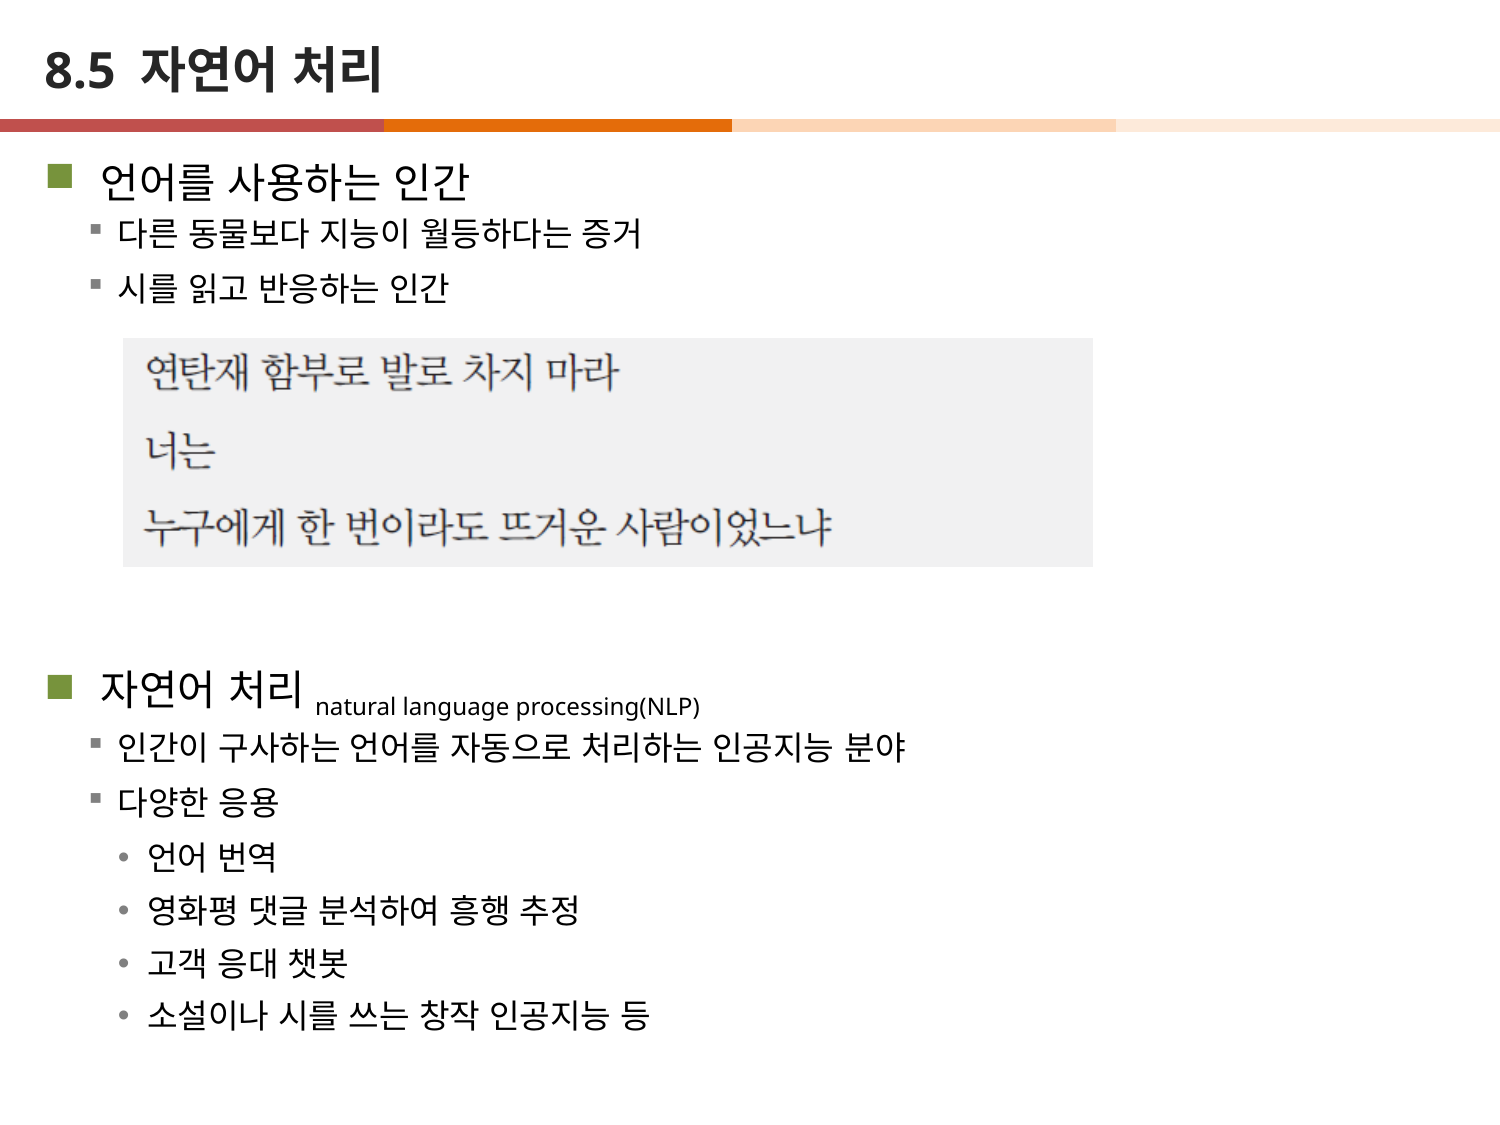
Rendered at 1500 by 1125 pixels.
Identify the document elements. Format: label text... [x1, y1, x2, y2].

title 8.5 자연어 처리 [29, 23, 1270, 114]
list 언어를 사용하는 인간 다른 동물보다 지능이 월등하다는 증거 시를 읽고 반응하는 인간 자연어 처리natural language processing(NLP) 인간이 구사하는 언어를 자동으로 처리하는 인공지능 분야 다양한 응용 언어 번역 영화평 댓글 분석하여 흥행 추정 고객 응대 챗봇 소설이나 시를 쓰는 창작 인공지능 등 [29, 148, 1471, 1083]
picture [123, 337, 1093, 567]
